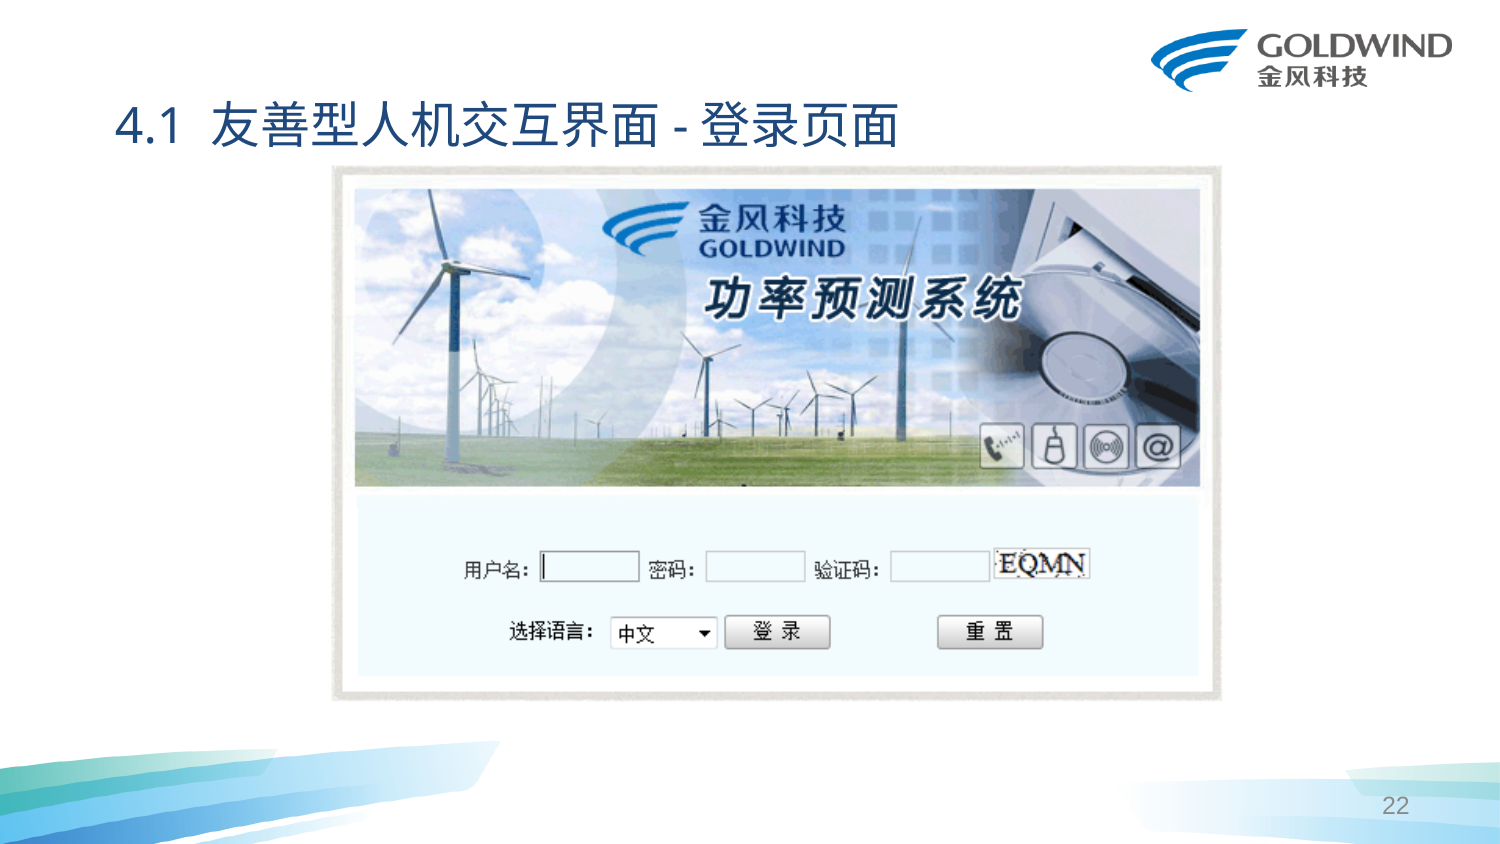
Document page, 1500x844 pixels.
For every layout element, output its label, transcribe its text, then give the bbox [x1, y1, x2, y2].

slide_number 22 [1074, 782, 1425, 828]
picture [0, 741, 1500, 844]
picture [1151, 27, 1452, 92]
text_box 4.1 友善型人机交互界面-登录页面 [100, 55, 1151, 233]
picture [324, 147, 1241, 717]
